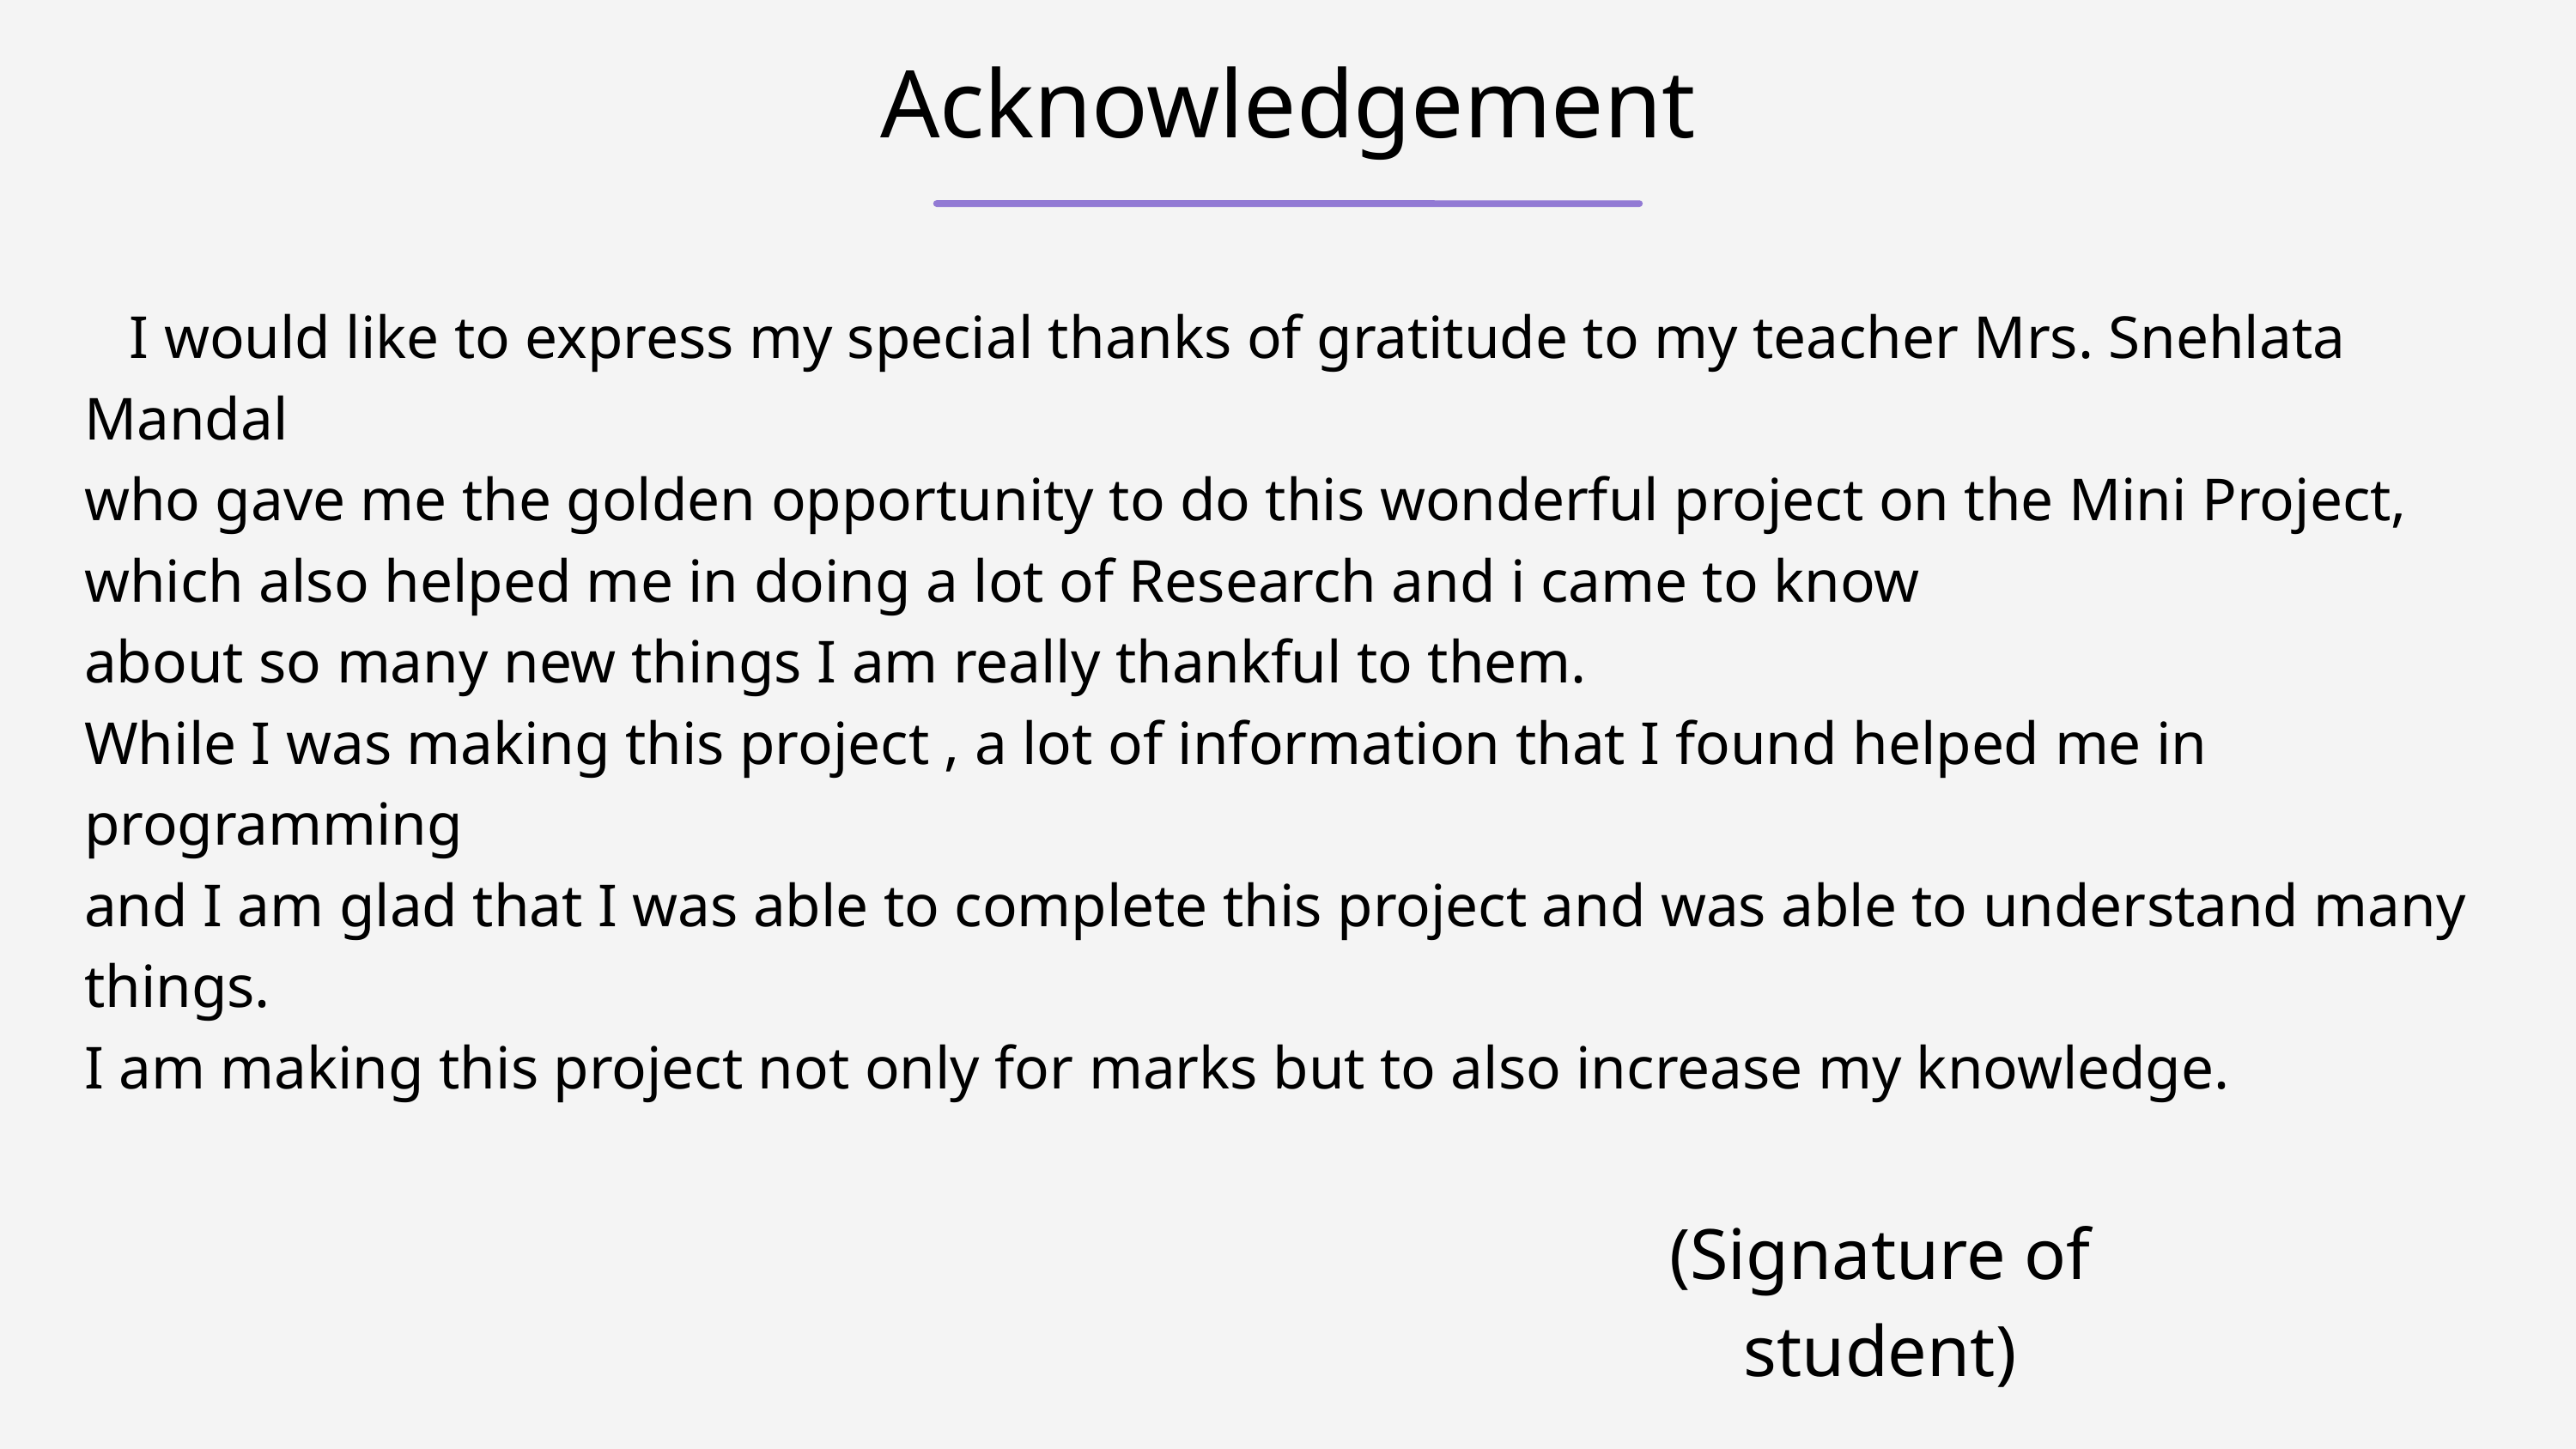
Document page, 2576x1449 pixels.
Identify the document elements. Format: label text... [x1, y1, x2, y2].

text_box (Signature of student) [1528, 1195, 2233, 1391]
text_box I would like to express my special thanks of gratitude to my teacher Mrs. Snehlata Mandal who gave me the golden opportunity to do this wonderful project on the Mini Project, which also helped me in doing a lot of Research and i came to know about so many new things I am really thankful to them. While I was making this project , a lot of information that I found helped me in programming and I am glad that I was able to complete this project and was able to understand many things. I am making this project not only for marks but to also increase my knowledge. [84, 288, 2492, 1100]
text_box Acknowledgement [835, 26, 1741, 157]
